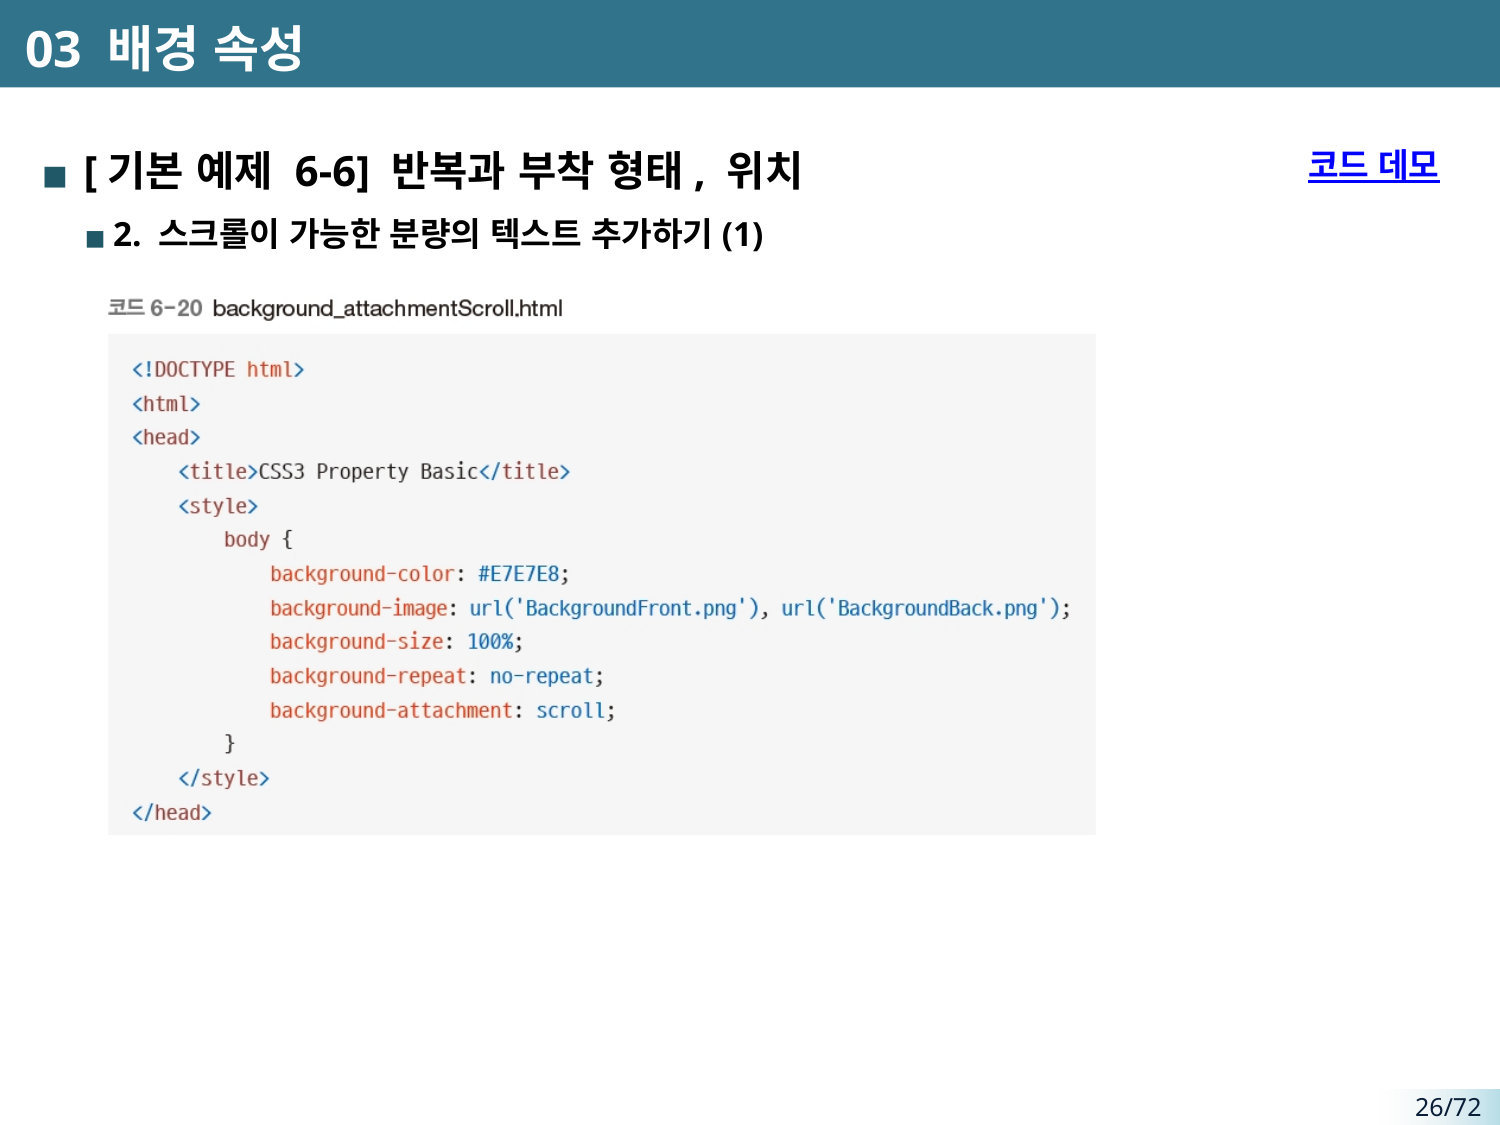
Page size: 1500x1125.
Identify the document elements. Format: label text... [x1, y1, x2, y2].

list [기본 예제 6-6] 반복과 부착 형태, 위치 2. 스크롤이 가능한 분량의 텍스트 추가하기(1) [10, 126, 1481, 1057]
title 03 배경 속성 [10, 8, 1288, 87]
text_box 코드 데모 [1293, 137, 1495, 193]
picture [100, 290, 1104, 835]
